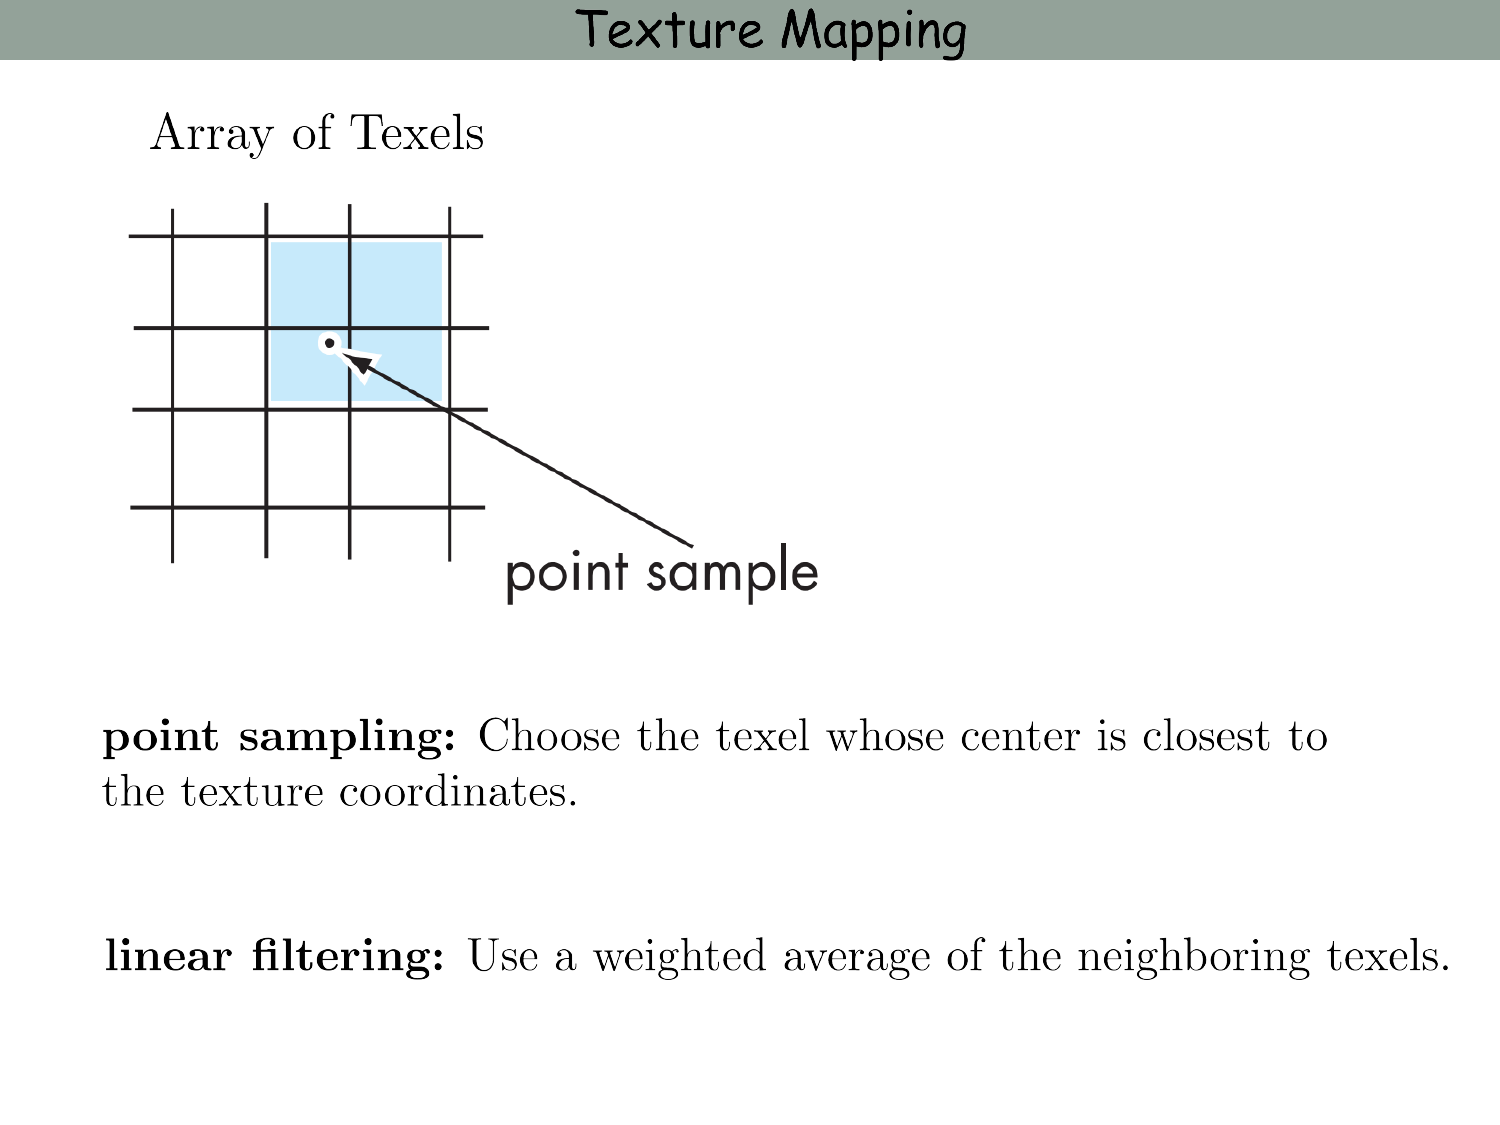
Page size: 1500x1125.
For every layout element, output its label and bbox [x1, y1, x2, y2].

picture [106, 193, 825, 610]
picture [574, 7, 966, 61]
picture [149, 112, 483, 159]
picture [101, 717, 1327, 807]
picture [106, 937, 1449, 980]
